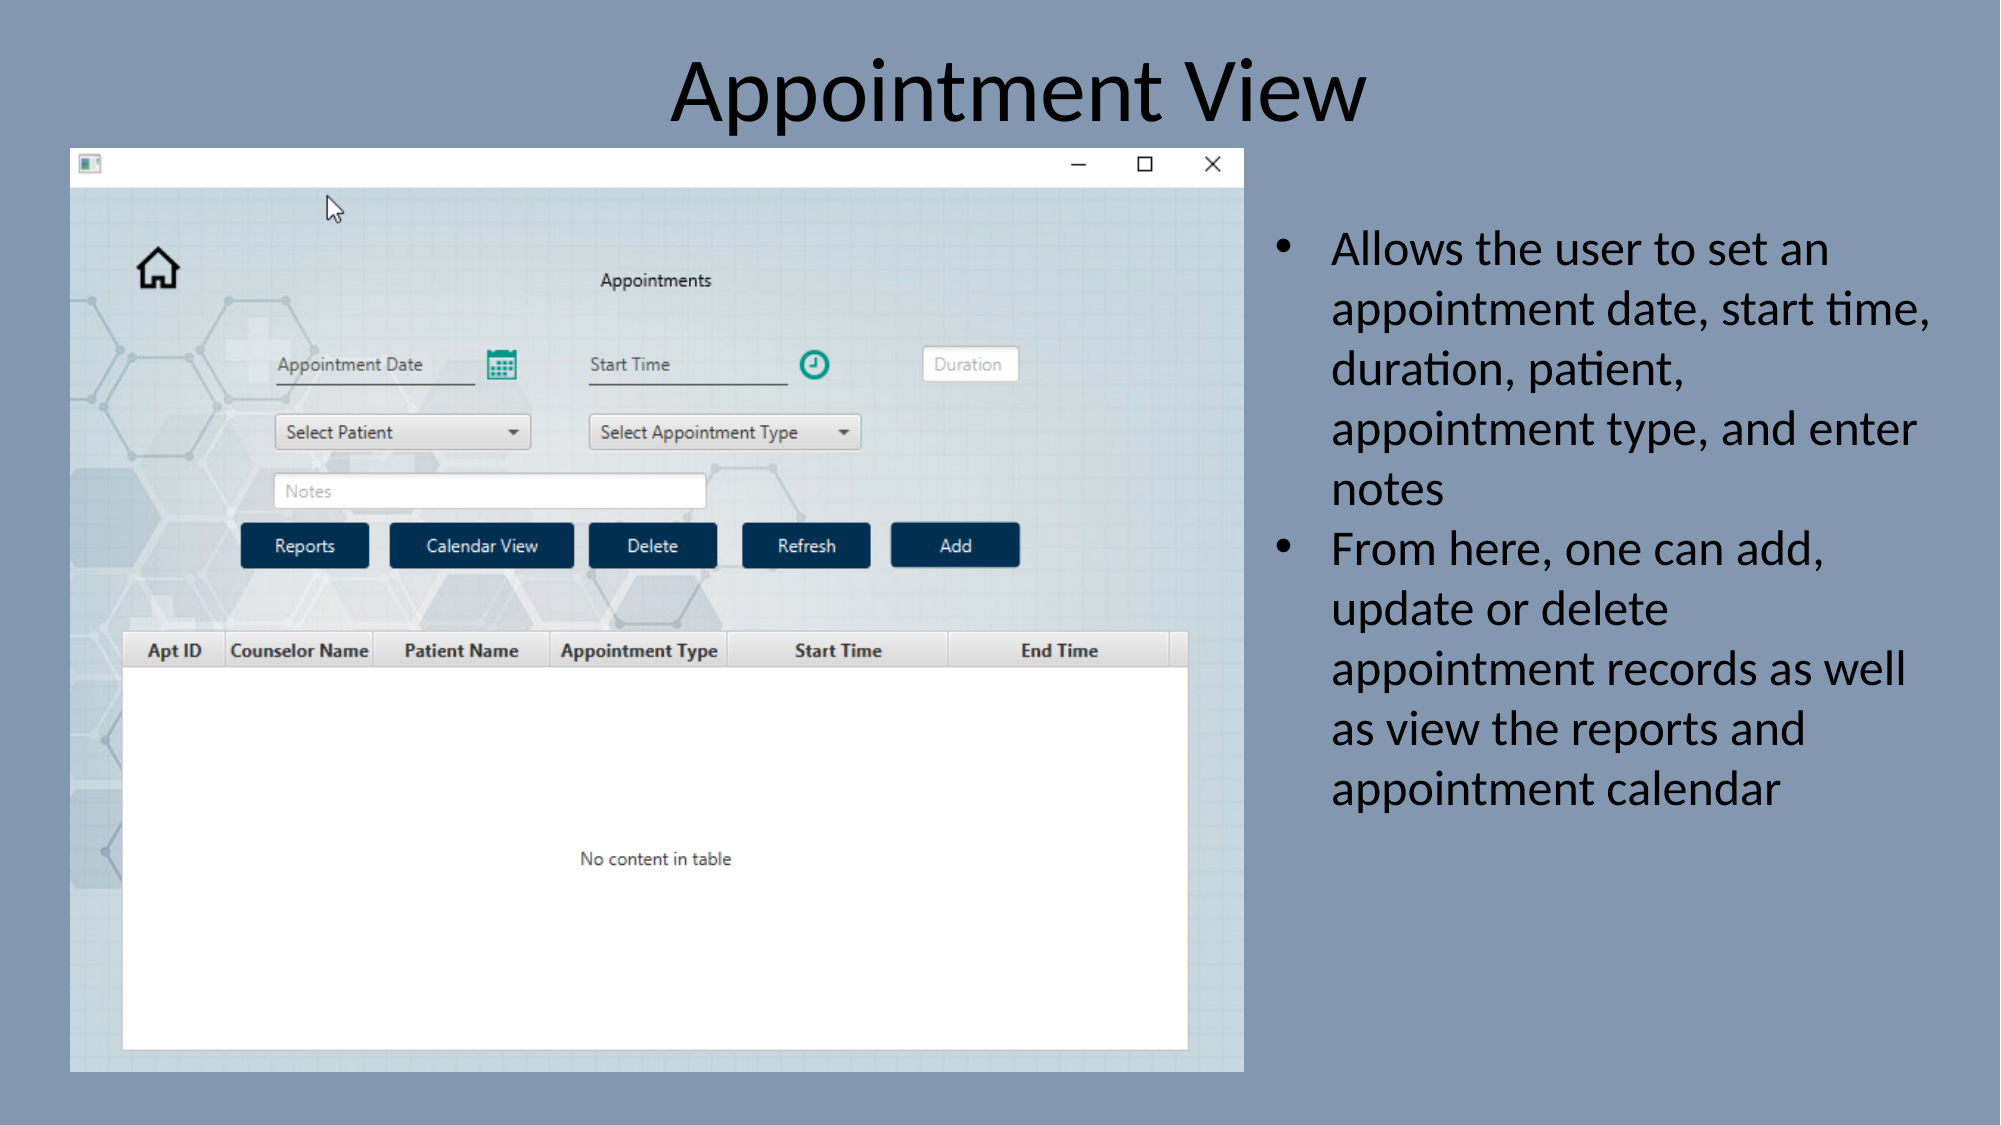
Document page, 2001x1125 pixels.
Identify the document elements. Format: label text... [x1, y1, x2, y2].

picture [70, 148, 1244, 1072]
text_box Appointment View [605, 22, 1435, 148]
text_box Allows the user to set an appointment date, start time, duration, patient, appointment type, and enter notes From here, one can add, update or delete appointment records as well as view the reports and appointment calendar [1259, 208, 1948, 823]
